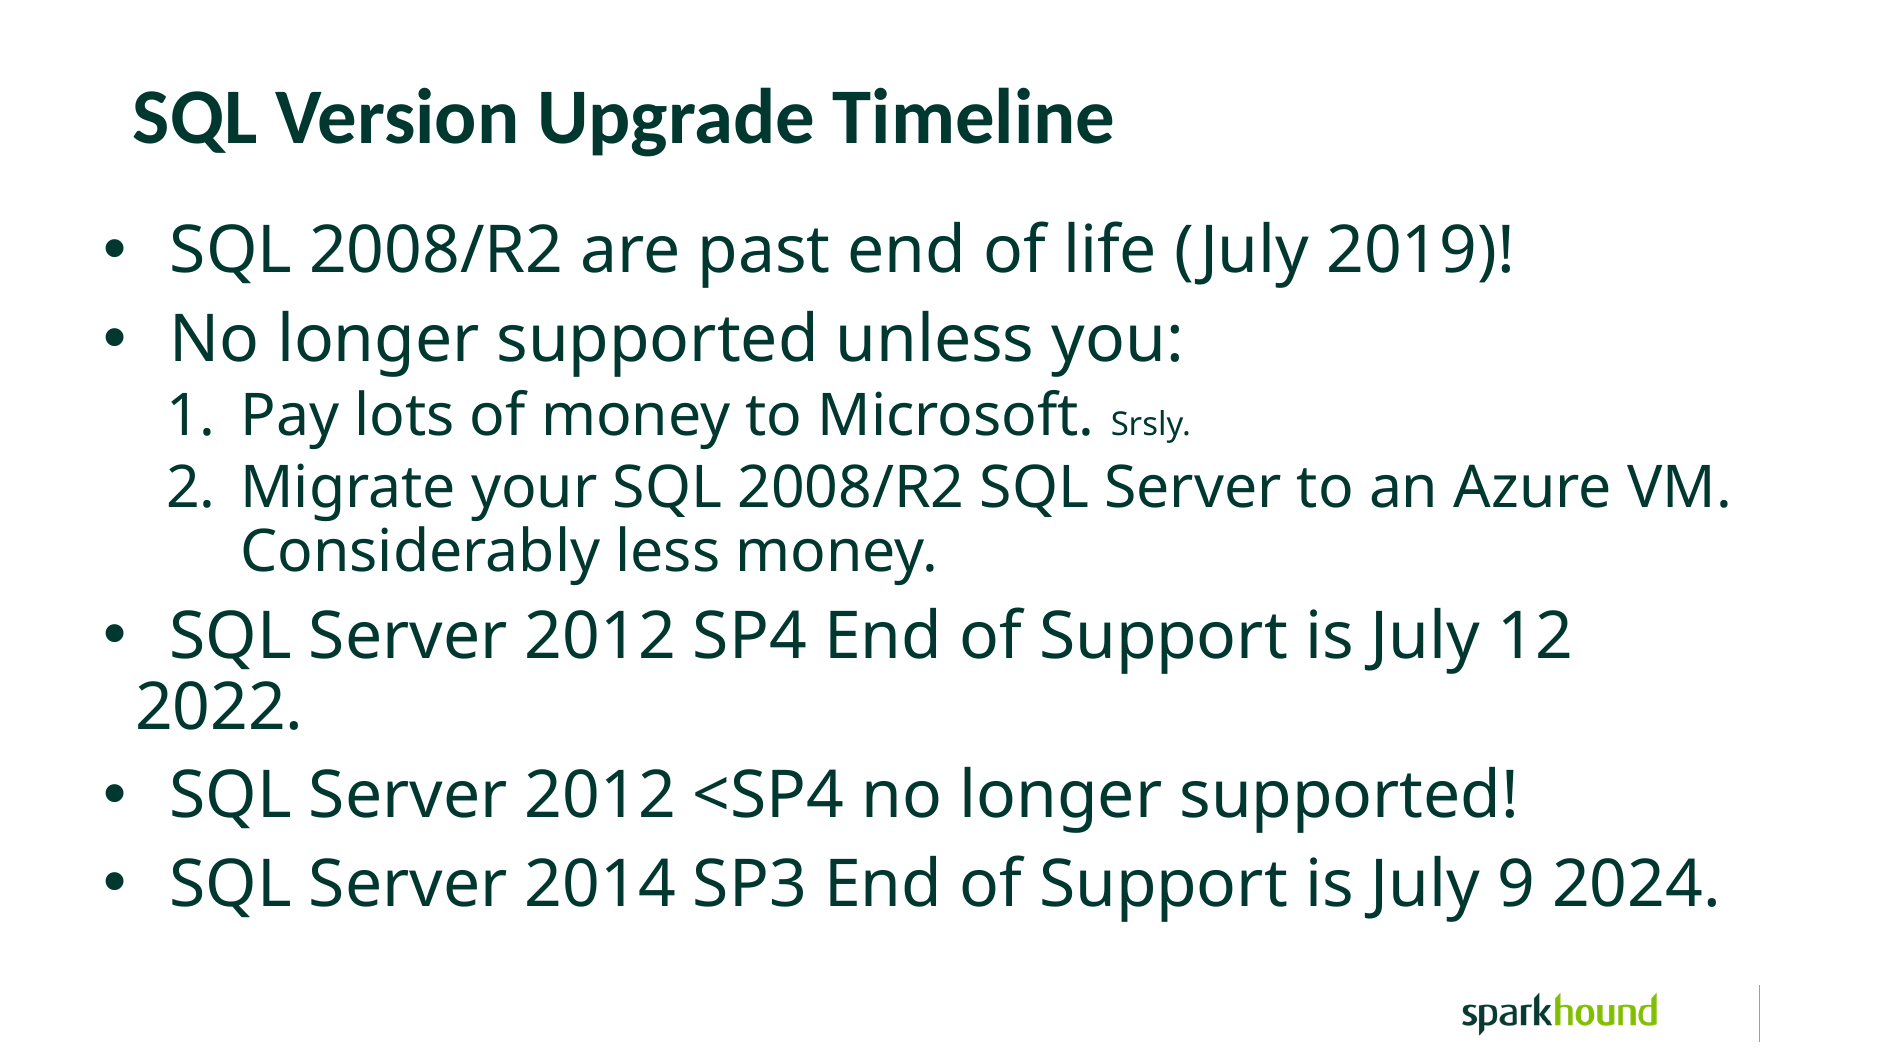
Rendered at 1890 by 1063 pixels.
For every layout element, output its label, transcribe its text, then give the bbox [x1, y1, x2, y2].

picture [1461, 991, 1658, 1036]
list SQL 2008/R2 are past end of life (July 2019)! No longer supported unless you: Pay lots of money to Microsoft. Srsly. Migrate your SQL 2008/R2 SQL Server to an Azure VM. Considerably less money. SQL Server 2012 SP4 End of Support is July 12 2022. SQL Server 2012 <SP4 no longer supported! SQL Server 2014 SP3 End of Support is July 9 2024. [88, 208, 1760, 977]
title SQL Version Upgrade Timeline [117, 59, 1890, 178]
